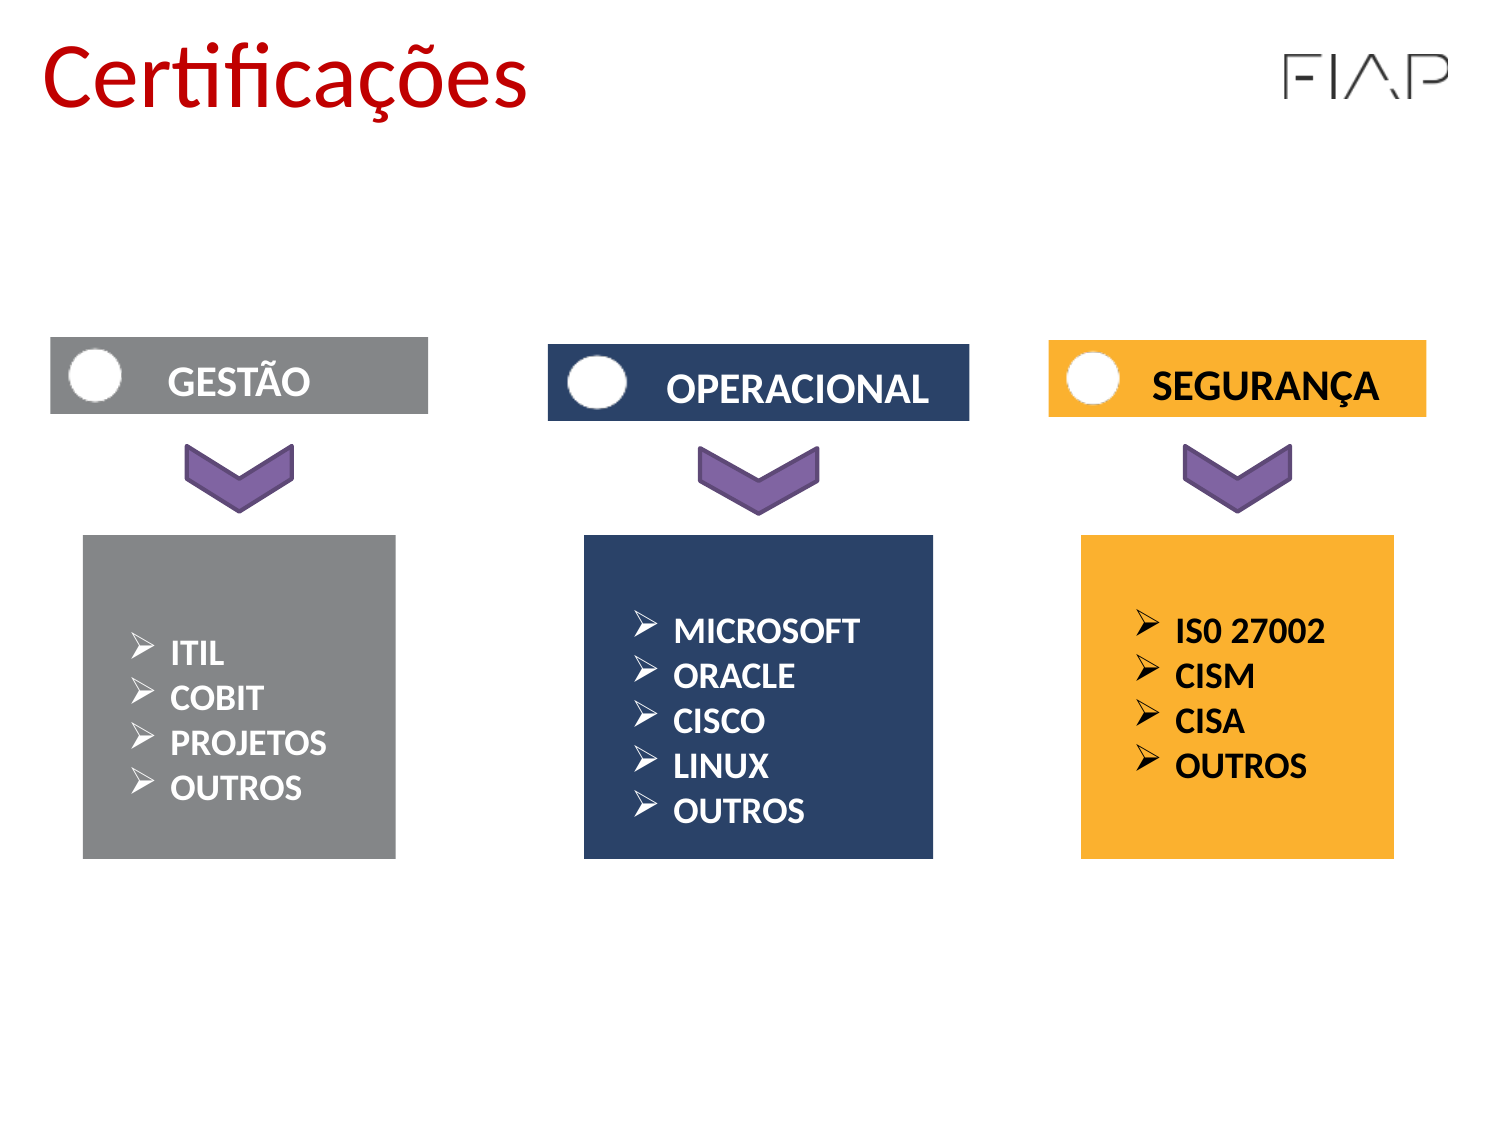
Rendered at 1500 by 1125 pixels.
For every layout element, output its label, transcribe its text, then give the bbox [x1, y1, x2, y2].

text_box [50, 337, 429, 860]
picture [1283, 53, 1449, 99]
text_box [547, 320, 970, 860]
text_box Certificações [27, 6, 1490, 134]
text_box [1048, 340, 1427, 860]
